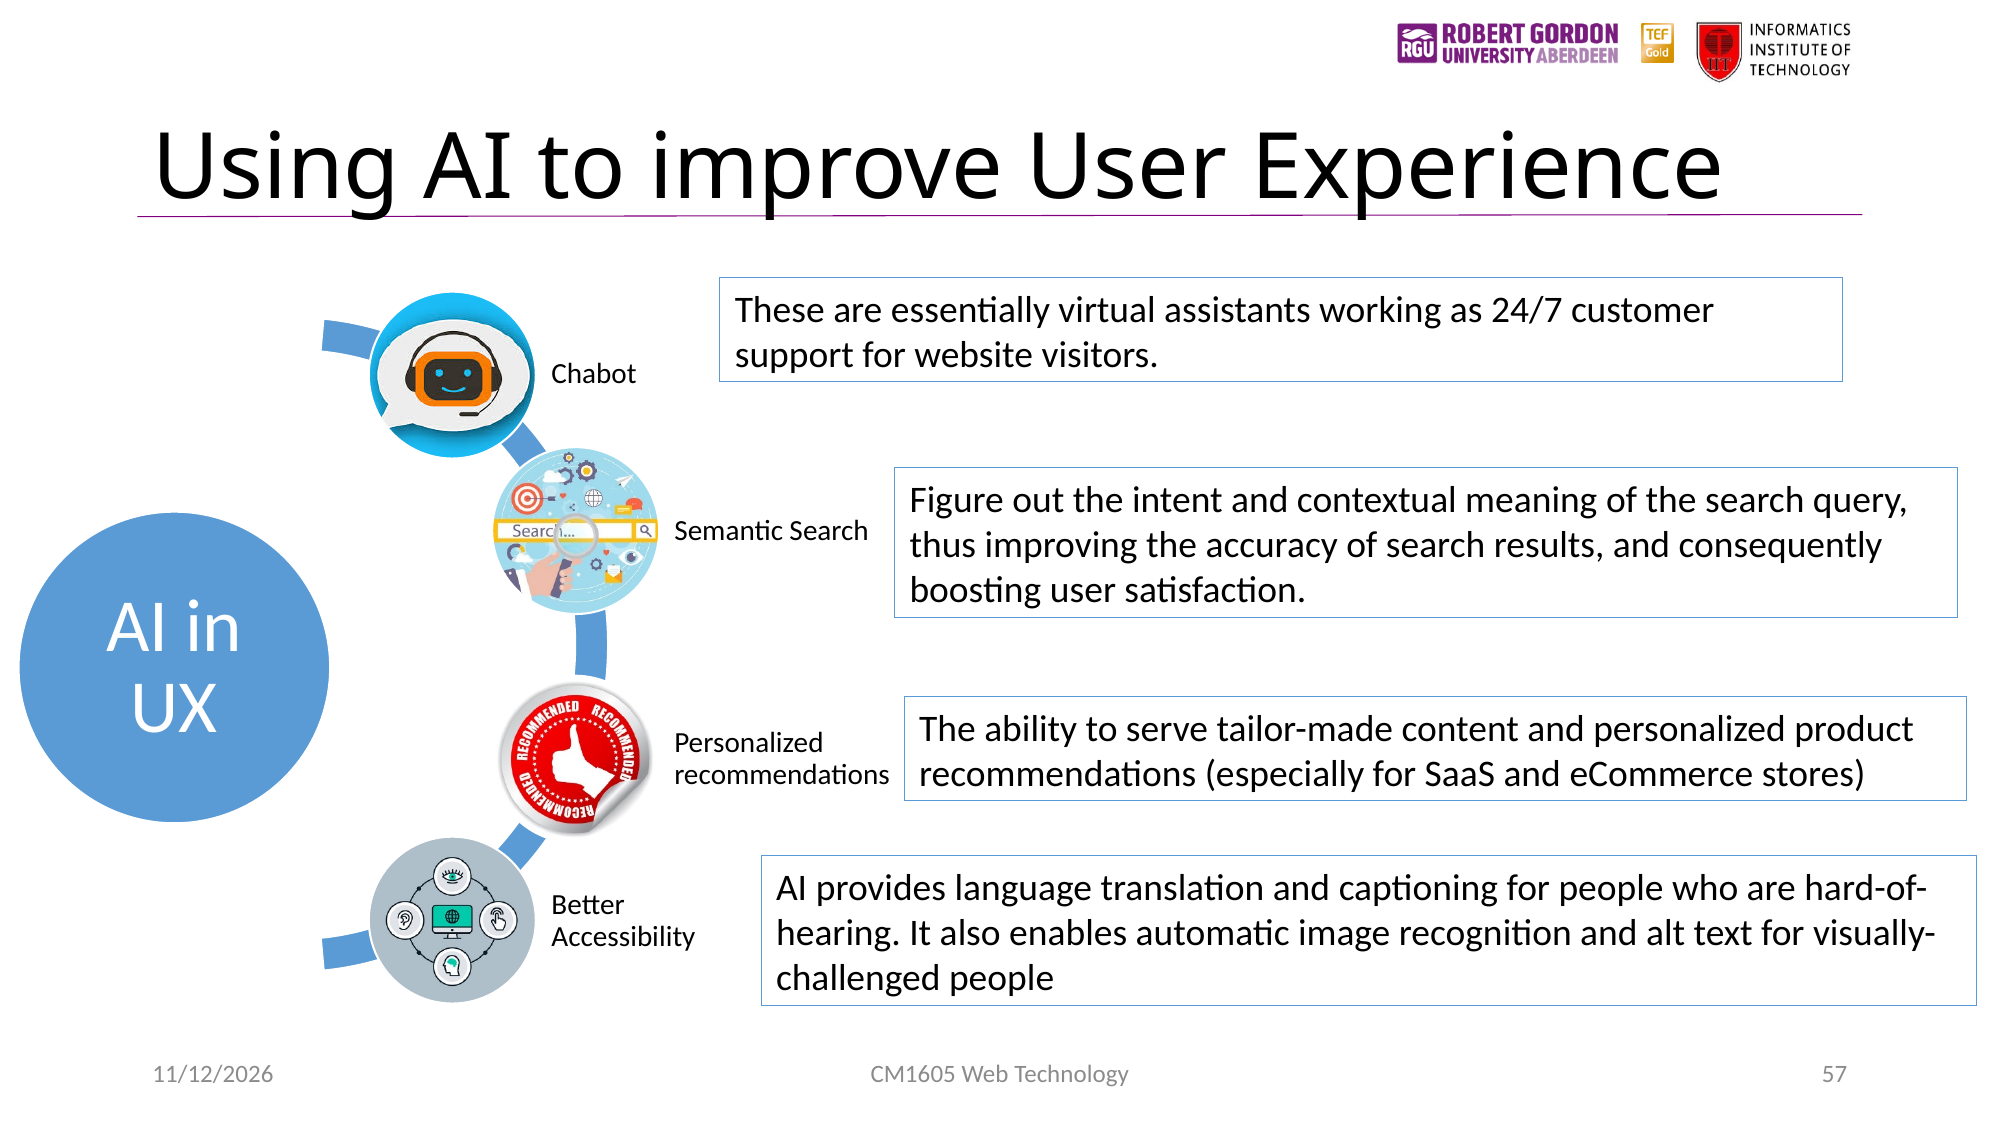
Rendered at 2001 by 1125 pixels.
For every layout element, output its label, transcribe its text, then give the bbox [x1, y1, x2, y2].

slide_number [137, 1043, 588, 1103]
text_box Figure out the intent and contextual meaning of the search query, thus improving the accuracy of search results, and consequently boosting user satisfaction. [895, 467, 1958, 618]
text_box These are essentially virtual assistants working as 24/7 customer support for website visitors. [895, 277, 1843, 382]
text_box AI provides language translation and captioning for people who are hard-of-hearing. It also enables automatic image recognition and alt text for visually-challenged people [895, 855, 1977, 1006]
footer CM1605 Web Technology [662, 1042, 1338, 1103]
slide_number 57 [1412, 1042, 1863, 1103]
title Using AI to improve User Experience [137, 59, 1863, 278]
picture [1388, 5, 1863, 59]
text_box The ability to serve tailor-made content and personalized product recommendations (especially for SaaS and eCommerce stores) [904, 696, 1967, 801]
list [0, 252, 895, 1043]
